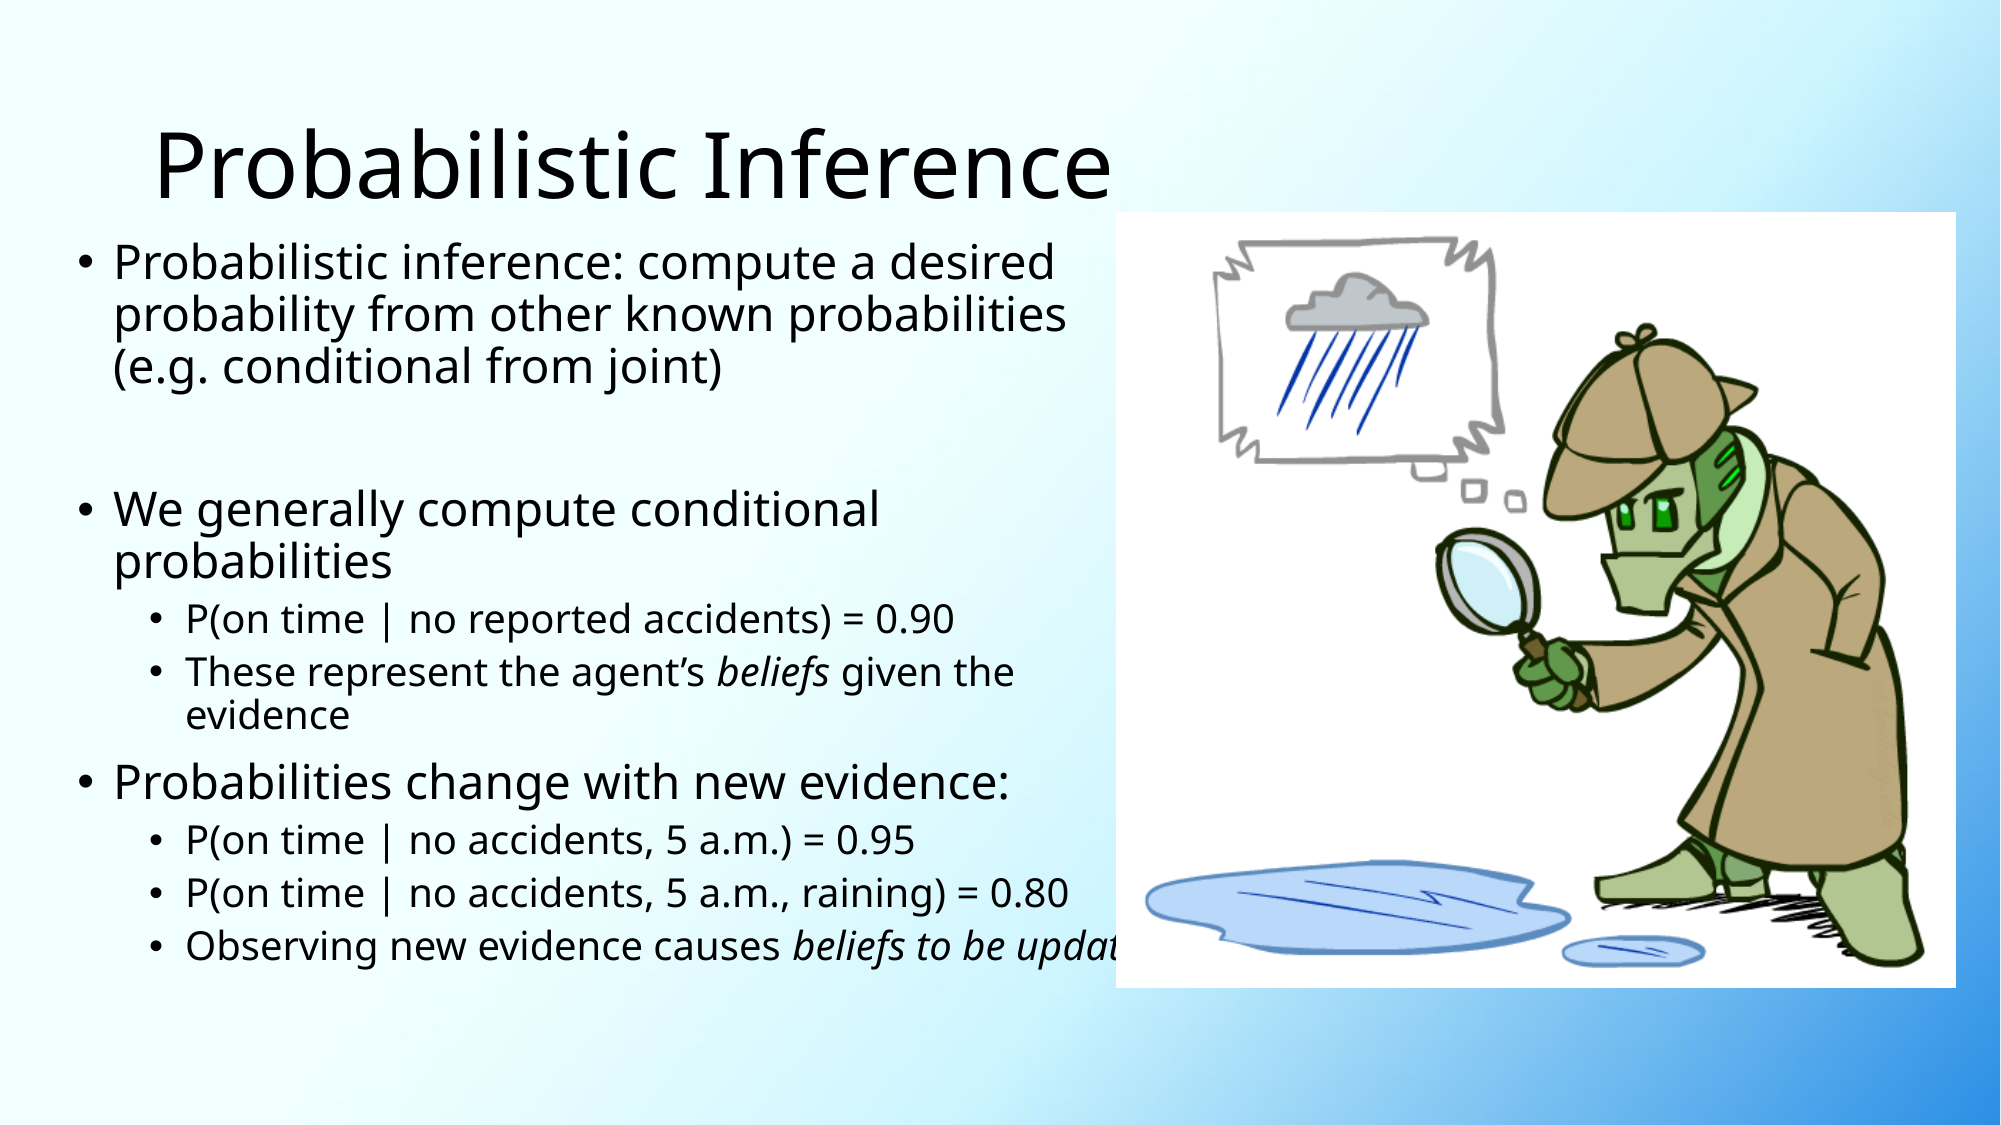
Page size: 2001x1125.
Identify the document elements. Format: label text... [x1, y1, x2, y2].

title Probabilistic Inference [137, 59, 1863, 230]
picture [0, 0, 2001, 1125]
list Probabilistic inference: compute a desired probability from other known probabilities (e.g. conditional from joint) We generally compute conditional probabilities P(on time | no reported accidents) = 0.90 These represent the agent’s beliefs given the evidence Probabilities change with new evidence: P(on time | no accidents, 5 a.m.) = 0.95 P(on time | no accidents, 5 a.m., raining) = 0.80 Observing new evidence causes beliefs to be updated [62, 230, 1187, 1014]
